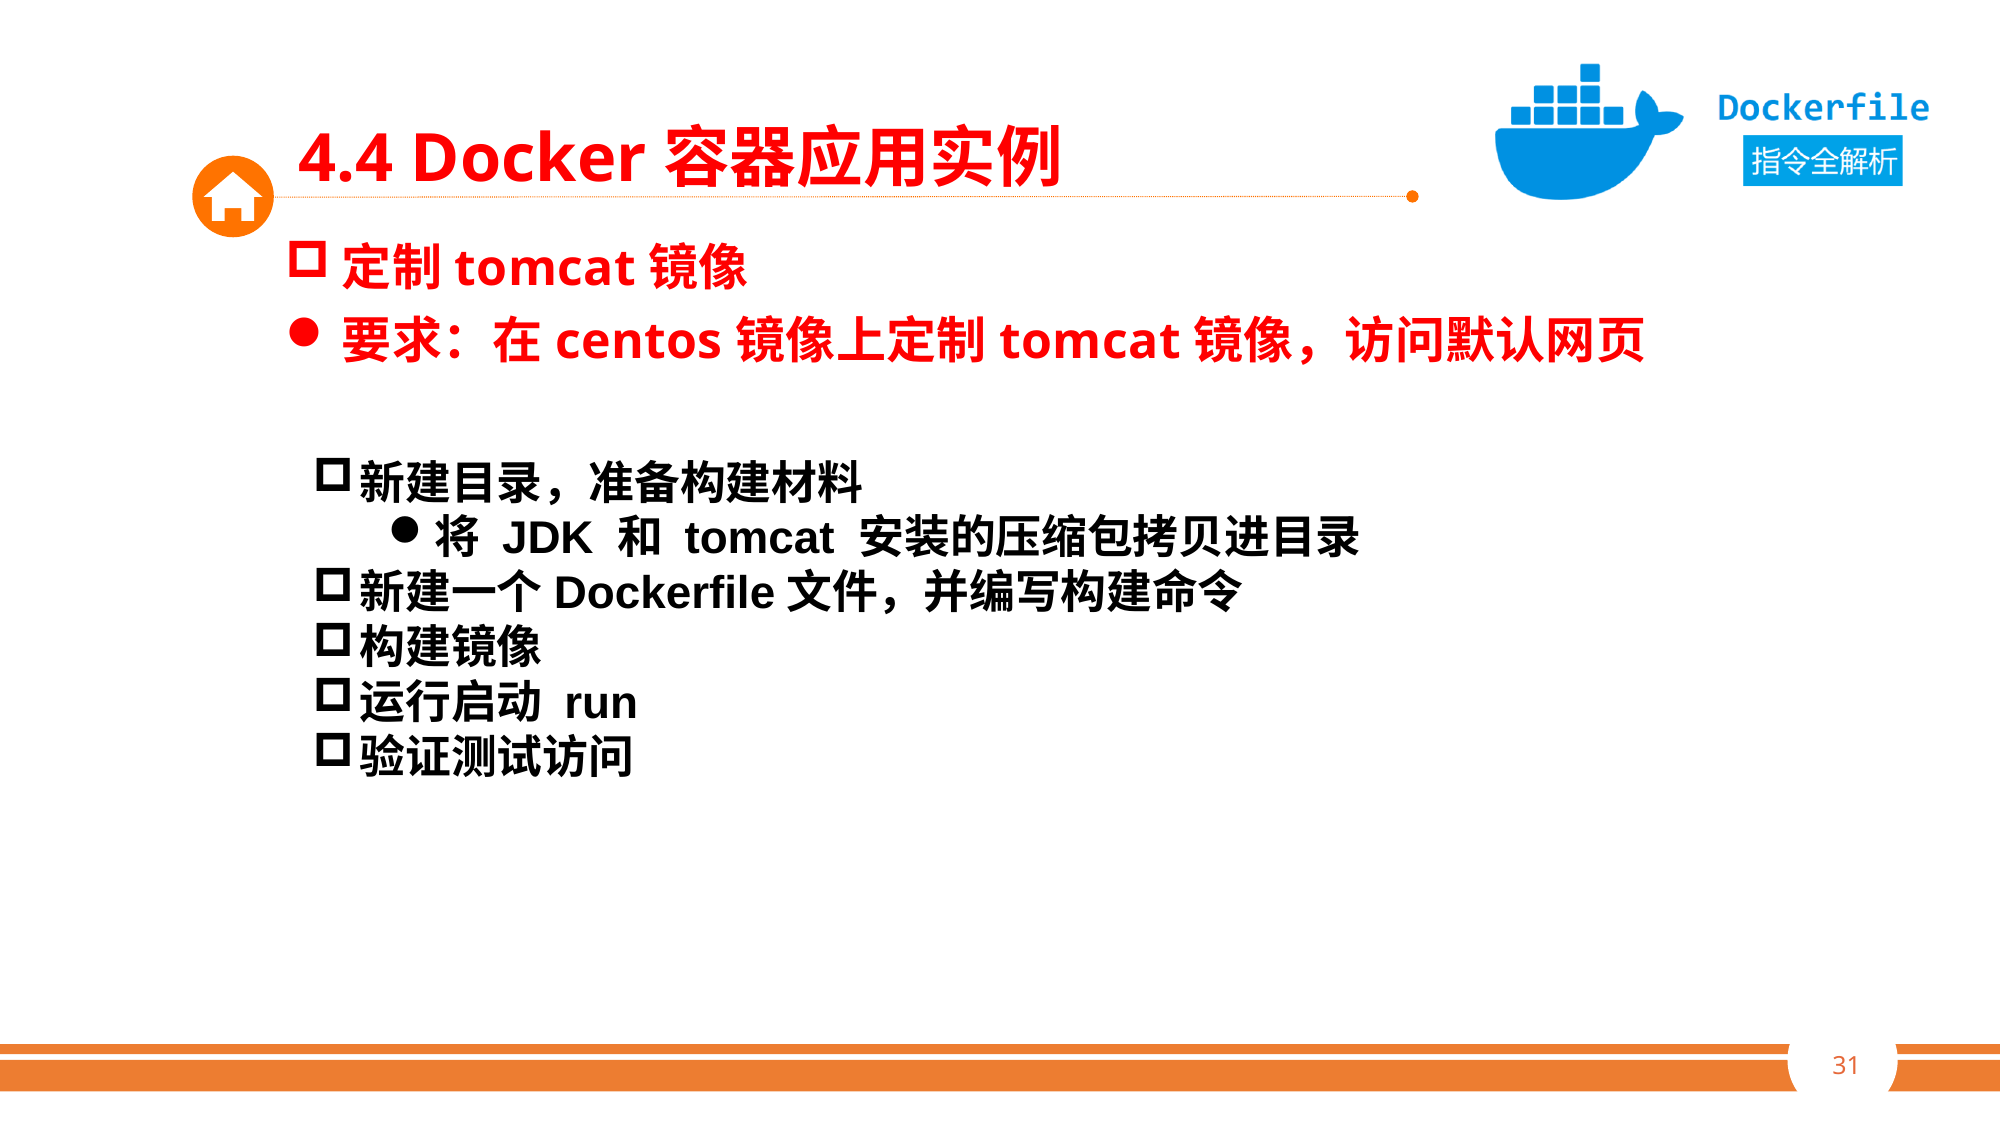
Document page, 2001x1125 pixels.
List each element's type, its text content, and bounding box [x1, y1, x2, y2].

picture [1487, 58, 1946, 204]
slide_number 31 [1409, 1036, 1877, 1097]
text_box 4.4 Docker容器应用实例 [283, 107, 1284, 202]
text_box 定制tomcat镜像 要求：在centos镜像上定制tomcat镜像，访问默认网页 [283, 235, 1735, 369]
text_box 新建目录，准备构建材料 将 JDK 和 tomcat 安装的压缩包拷贝进目录 新建一个Dockerfile文件，并编写构建命令 构建镜像 运行启动 run 验证测试访问 [298, 445, 1488, 901]
